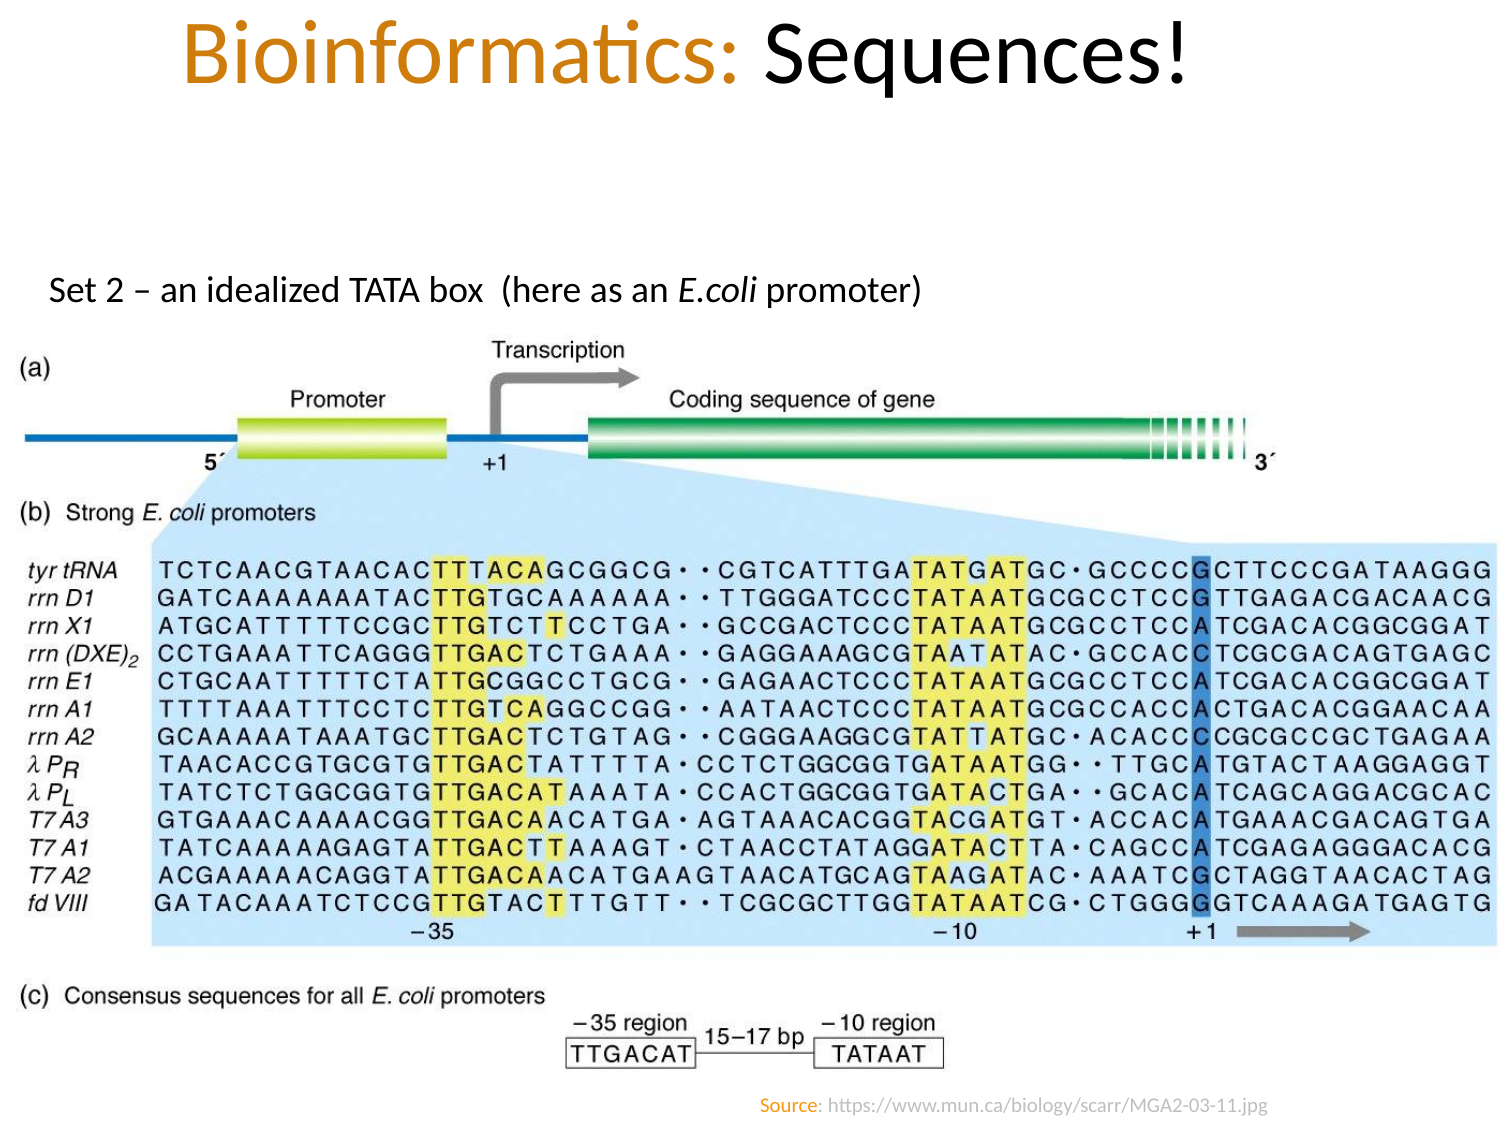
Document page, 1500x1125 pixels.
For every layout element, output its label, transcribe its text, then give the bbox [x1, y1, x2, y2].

text_box Bioinformatics: Sequences! [0, 0, 1375, 226]
text_box Source: https://www.mun.ca/biology/scarr/MGA2-03-11.jpg [745, 1093, 1284, 1125]
text_box Set 2 – an idealized TATA box (here as an E.coli promoter) [33, 257, 947, 318]
picture [7, 325, 1500, 1085]
